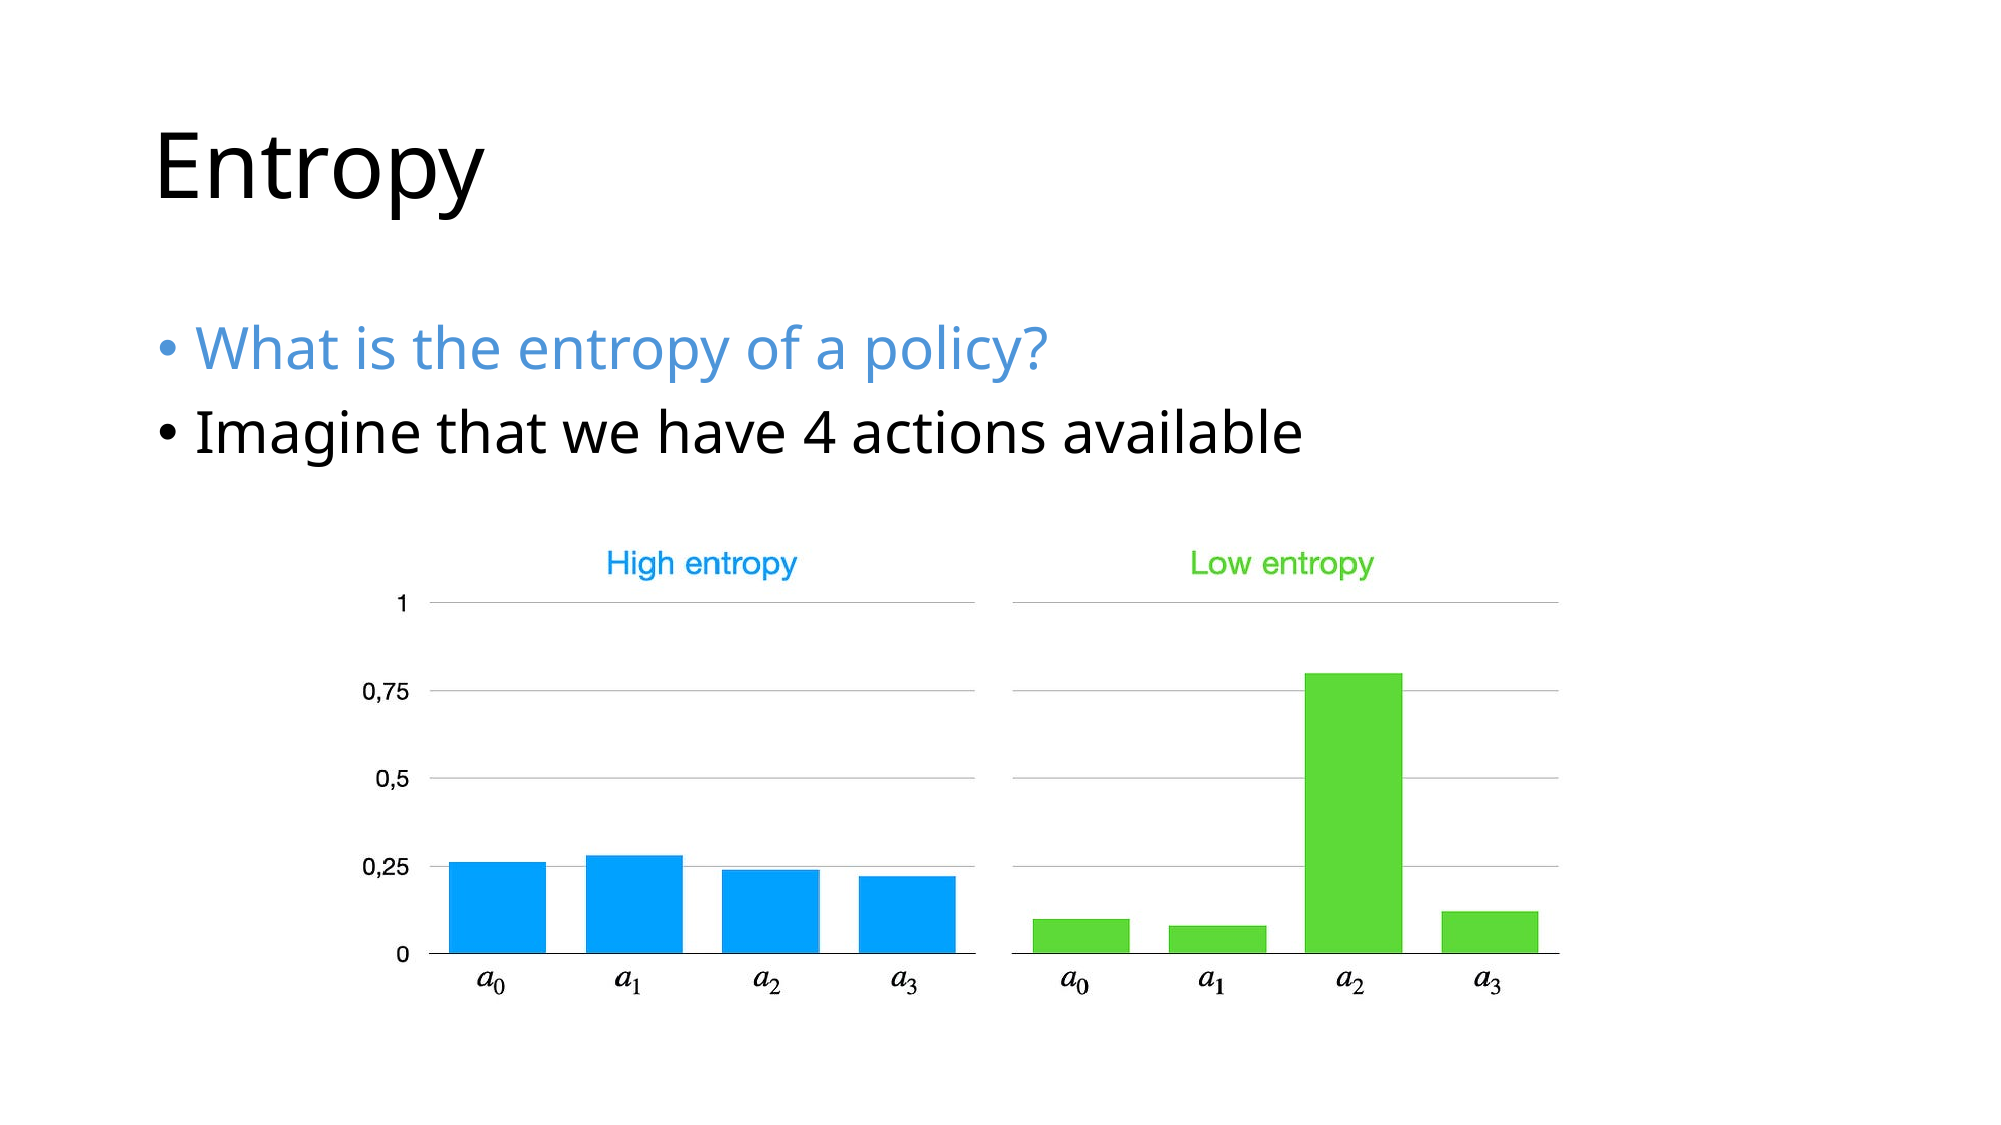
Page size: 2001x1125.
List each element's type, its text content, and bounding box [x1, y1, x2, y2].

text_box What is the entropy of a policy? Imagine that we have 4 actions available [142, 311, 1892, 850]
picture [351, 531, 1588, 1008]
title Entropy [137, 59, 1863, 278]
